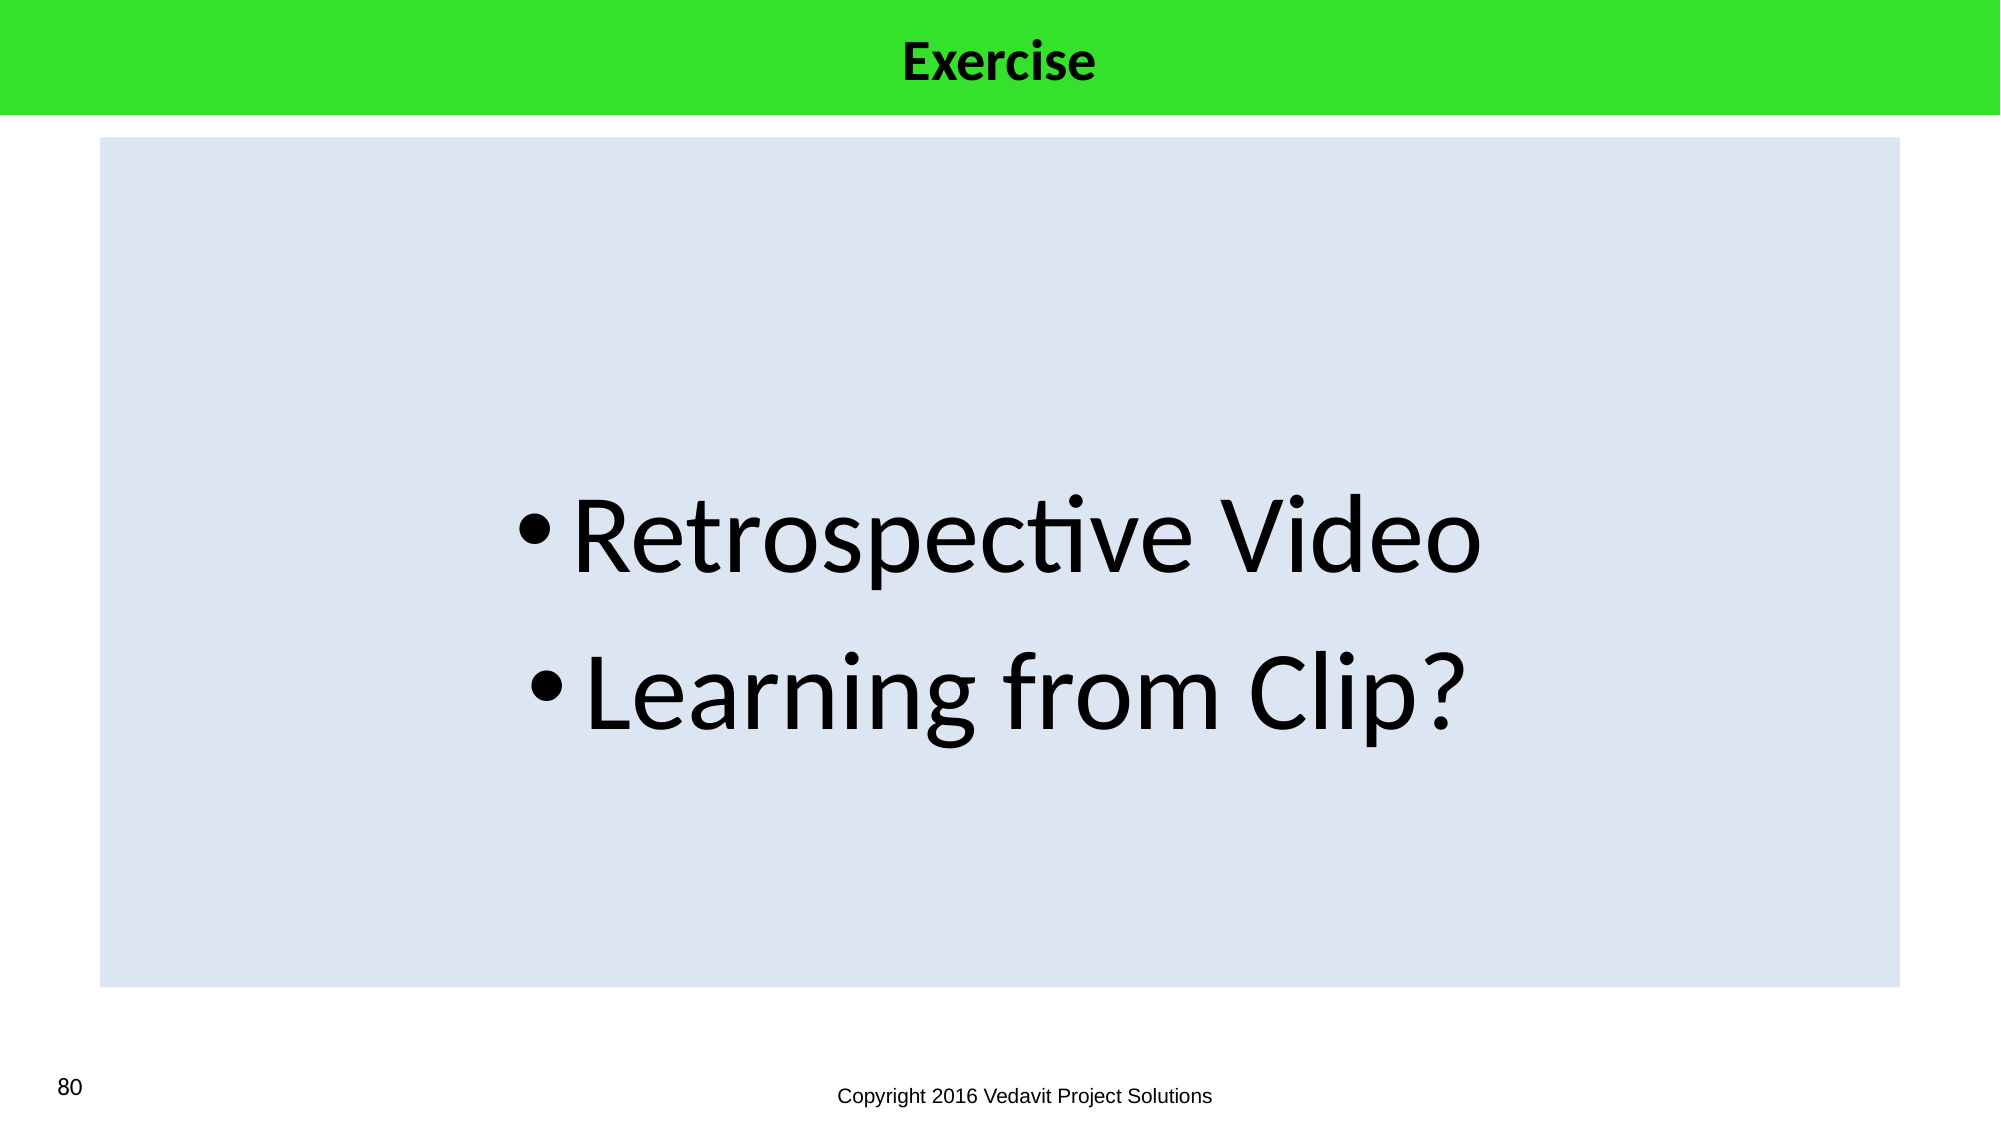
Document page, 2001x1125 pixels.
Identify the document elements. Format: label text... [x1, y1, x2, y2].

list Retrospective Video Learning from Clip? [99, 137, 1900, 988]
slide_number 80 [3, 1055, 137, 1116]
title Exercise [0, 0, 2000, 115]
